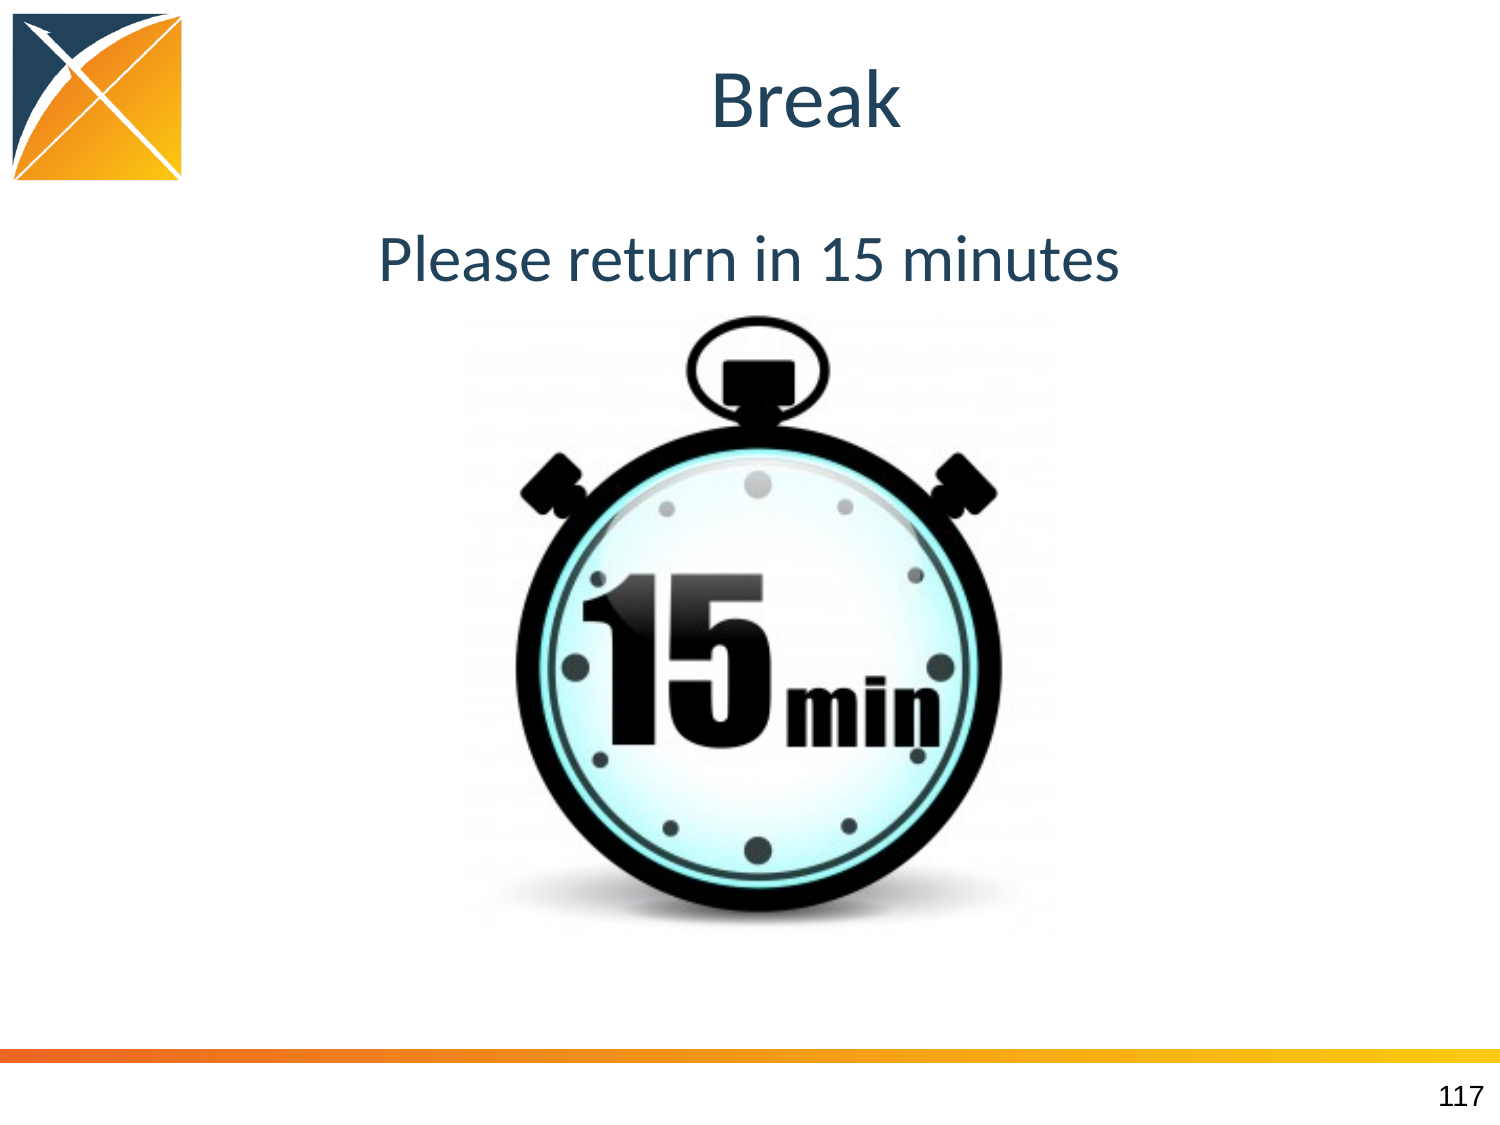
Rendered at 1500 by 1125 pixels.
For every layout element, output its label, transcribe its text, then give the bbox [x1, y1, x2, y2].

list Please return in 15 minutes [75, 200, 1425, 1005]
picture [462, 312, 1055, 940]
picture [0, 0, 206, 200]
title Break [187, 24, 1425, 163]
slide_number 117 [1149, 1065, 1500, 1125]
